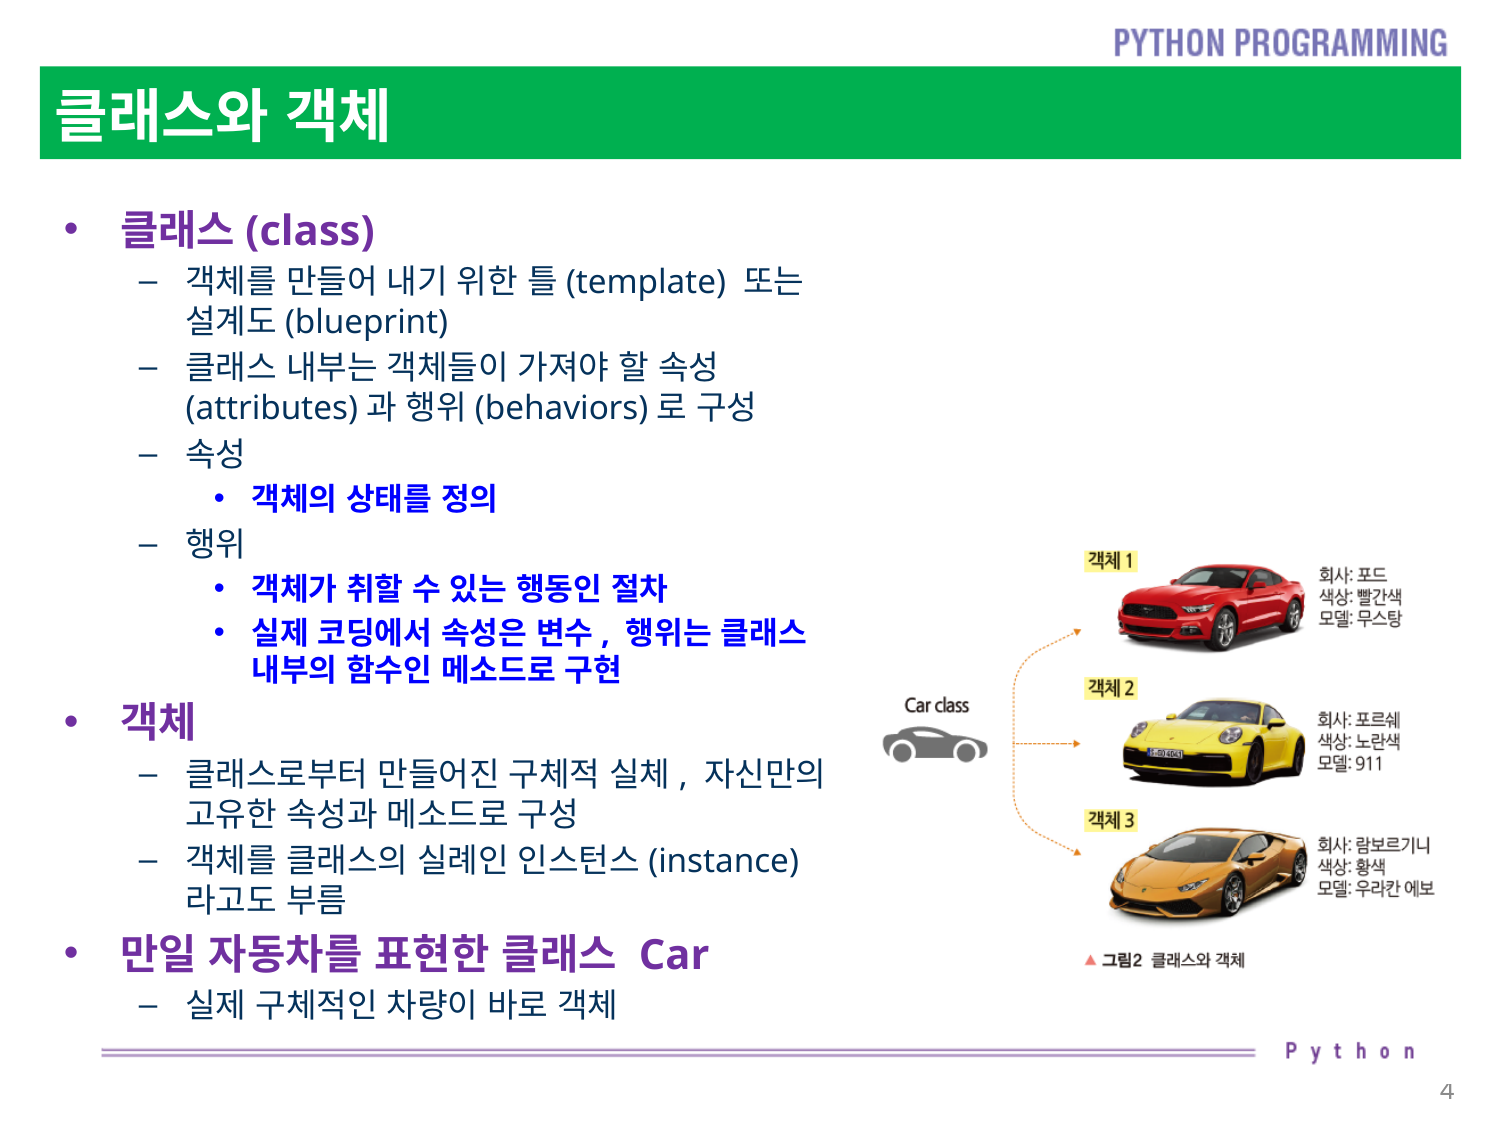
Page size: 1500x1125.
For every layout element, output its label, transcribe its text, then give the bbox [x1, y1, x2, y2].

list 클래스(class) 객체를 만들어 내기 위한 틀(template) 또는 설계도(blueprint) 클래스 내부는 객체들이 가져야 할 속성(attributes)과 행위(behaviors)로 구성 속성 객체의 상태를 정의 행위 객체가 취할 수 있는 행동인 절차 실제 코딩에서 속성은 변수, 행위는 클래스 내부의 함수인 메소드로 구현 객체 클래스로부터 만들어진 구체적 실체, 자신만의 고유한 속성과 메소드로 구성 객체를 클래스의 실례인 인스턴스(instance)라고도 부름 만일 자동차를 표현한 클래스 Car 실제 구체적인 차량이 바로 객체 [48, 195, 843, 1041]
picture [876, 544, 1445, 979]
title 클래스와 객체 [39, 76, 1444, 152]
slide_number 4 [1119, 1071, 1470, 1112]
picture [18, 1020, 1483, 1084]
picture [1106, 13, 1462, 66]
